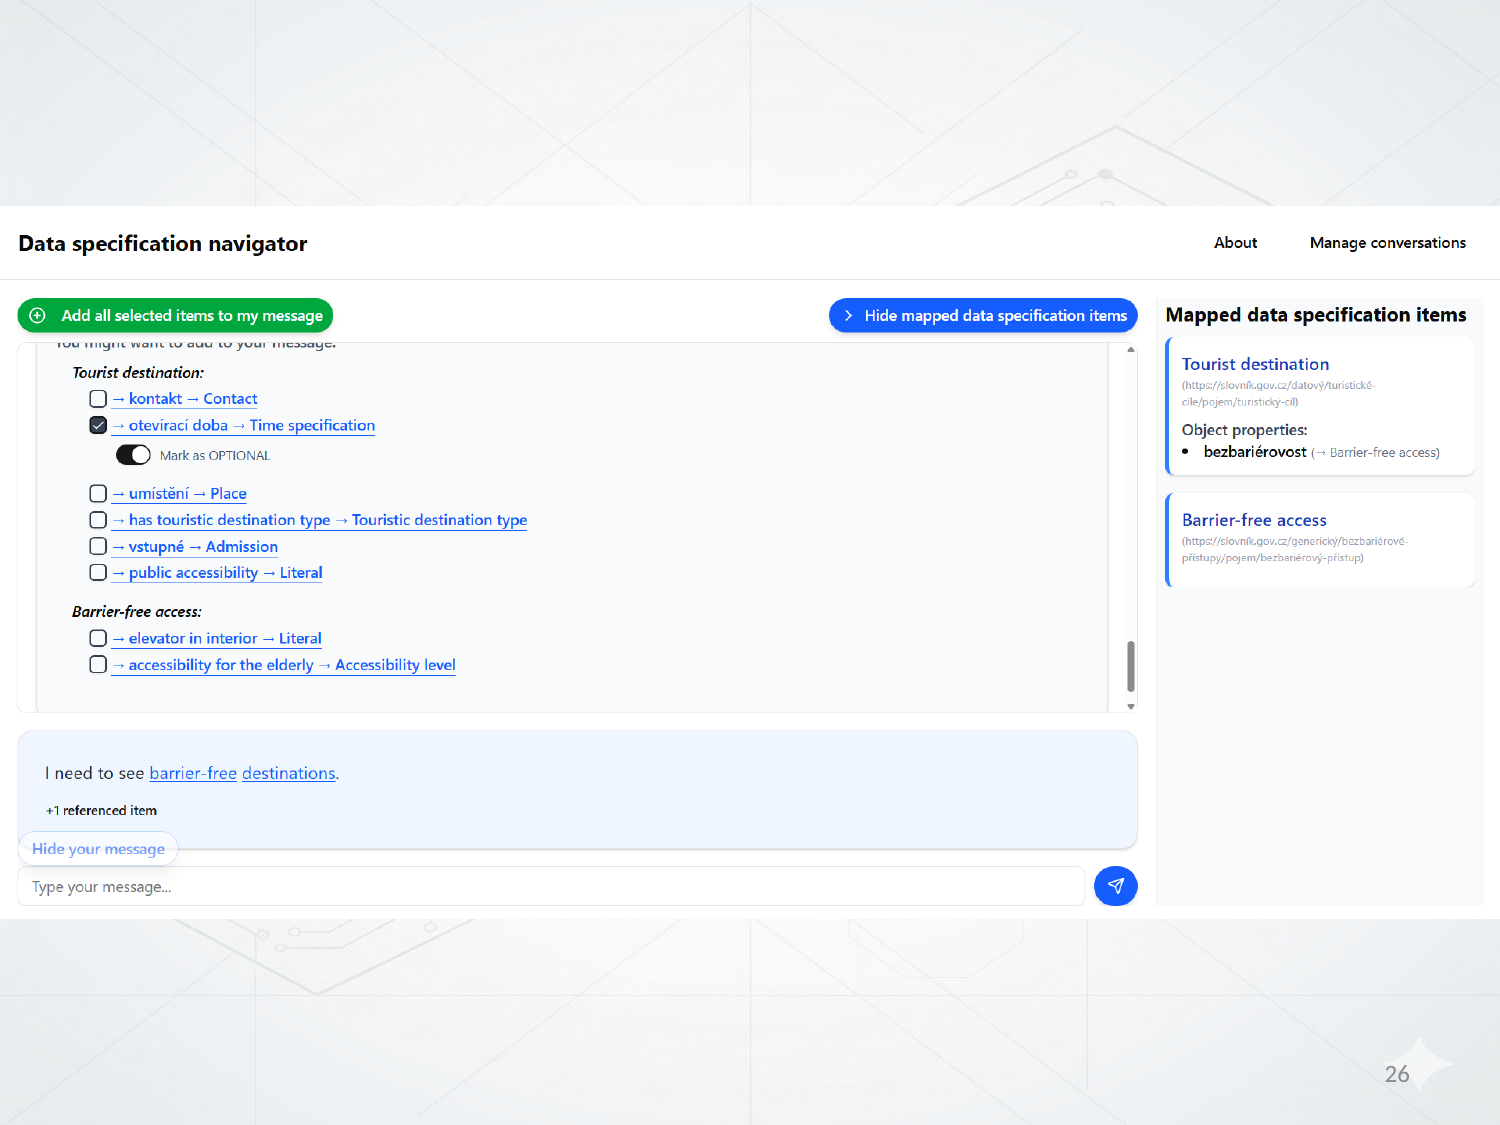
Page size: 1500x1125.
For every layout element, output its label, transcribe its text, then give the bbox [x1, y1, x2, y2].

slide_number 26 [1074, 1042, 1425, 1103]
picture [0, 0, 1500, 1125]
